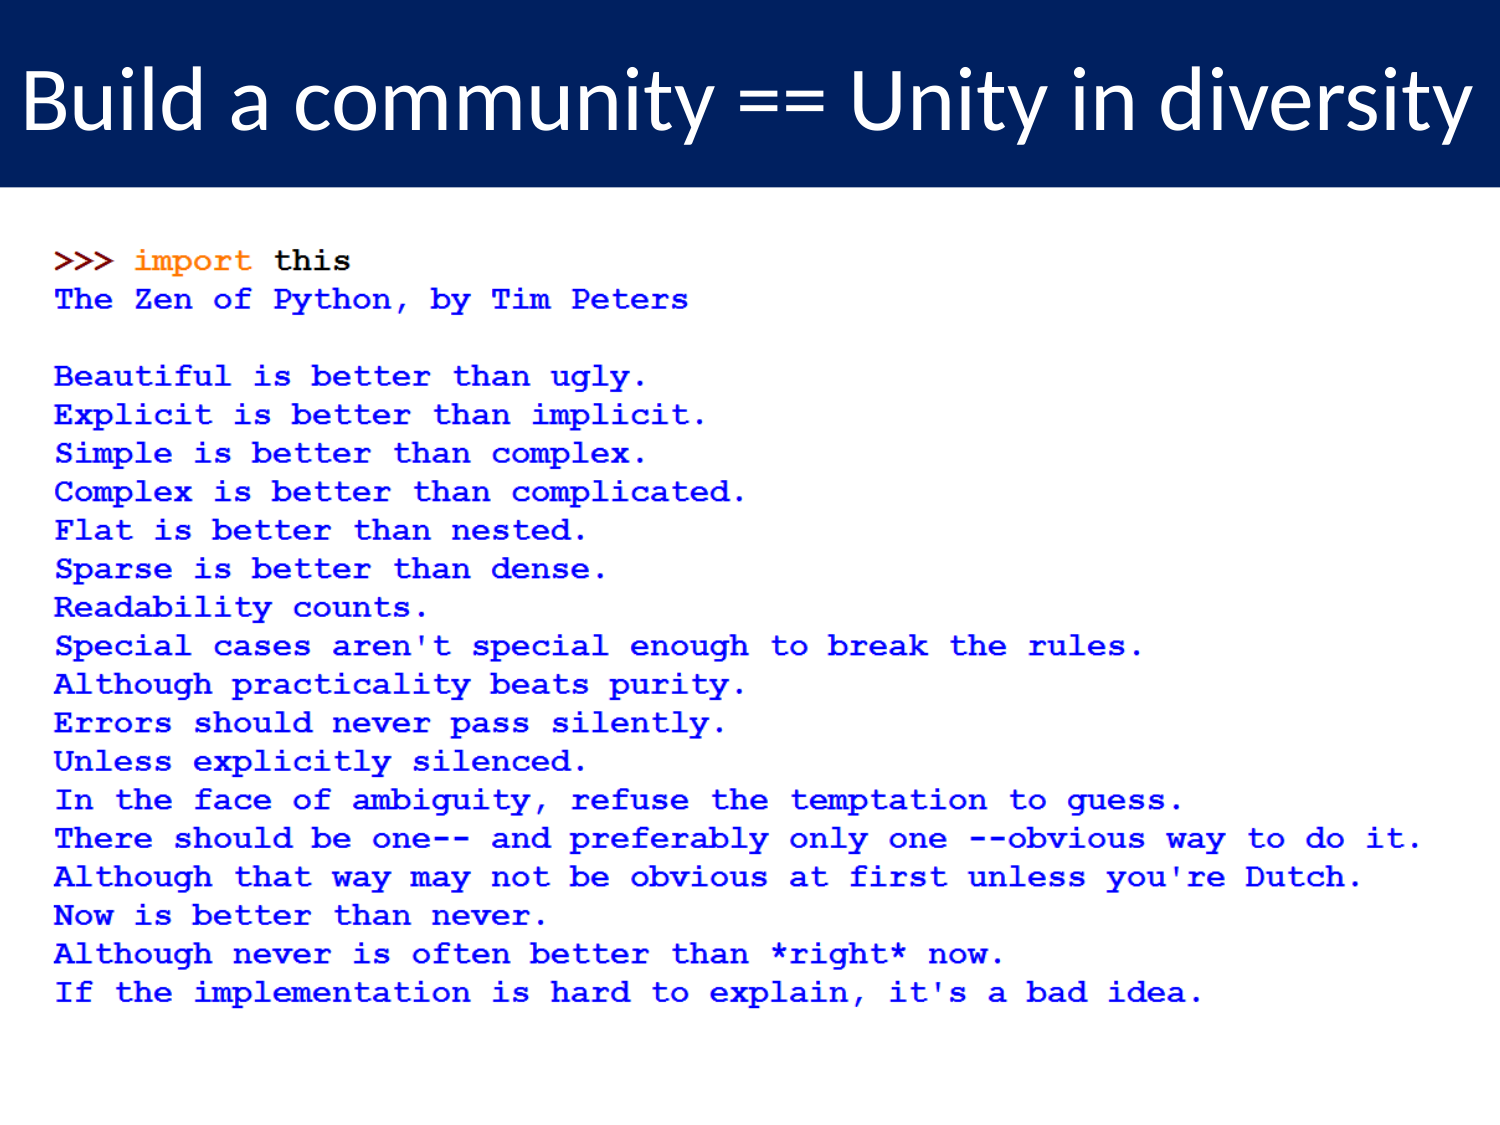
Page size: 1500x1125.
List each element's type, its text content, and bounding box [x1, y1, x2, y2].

text_box Build a community == Unity in diversity [0, 0, 1500, 188]
picture [49, 243, 1447, 1012]
